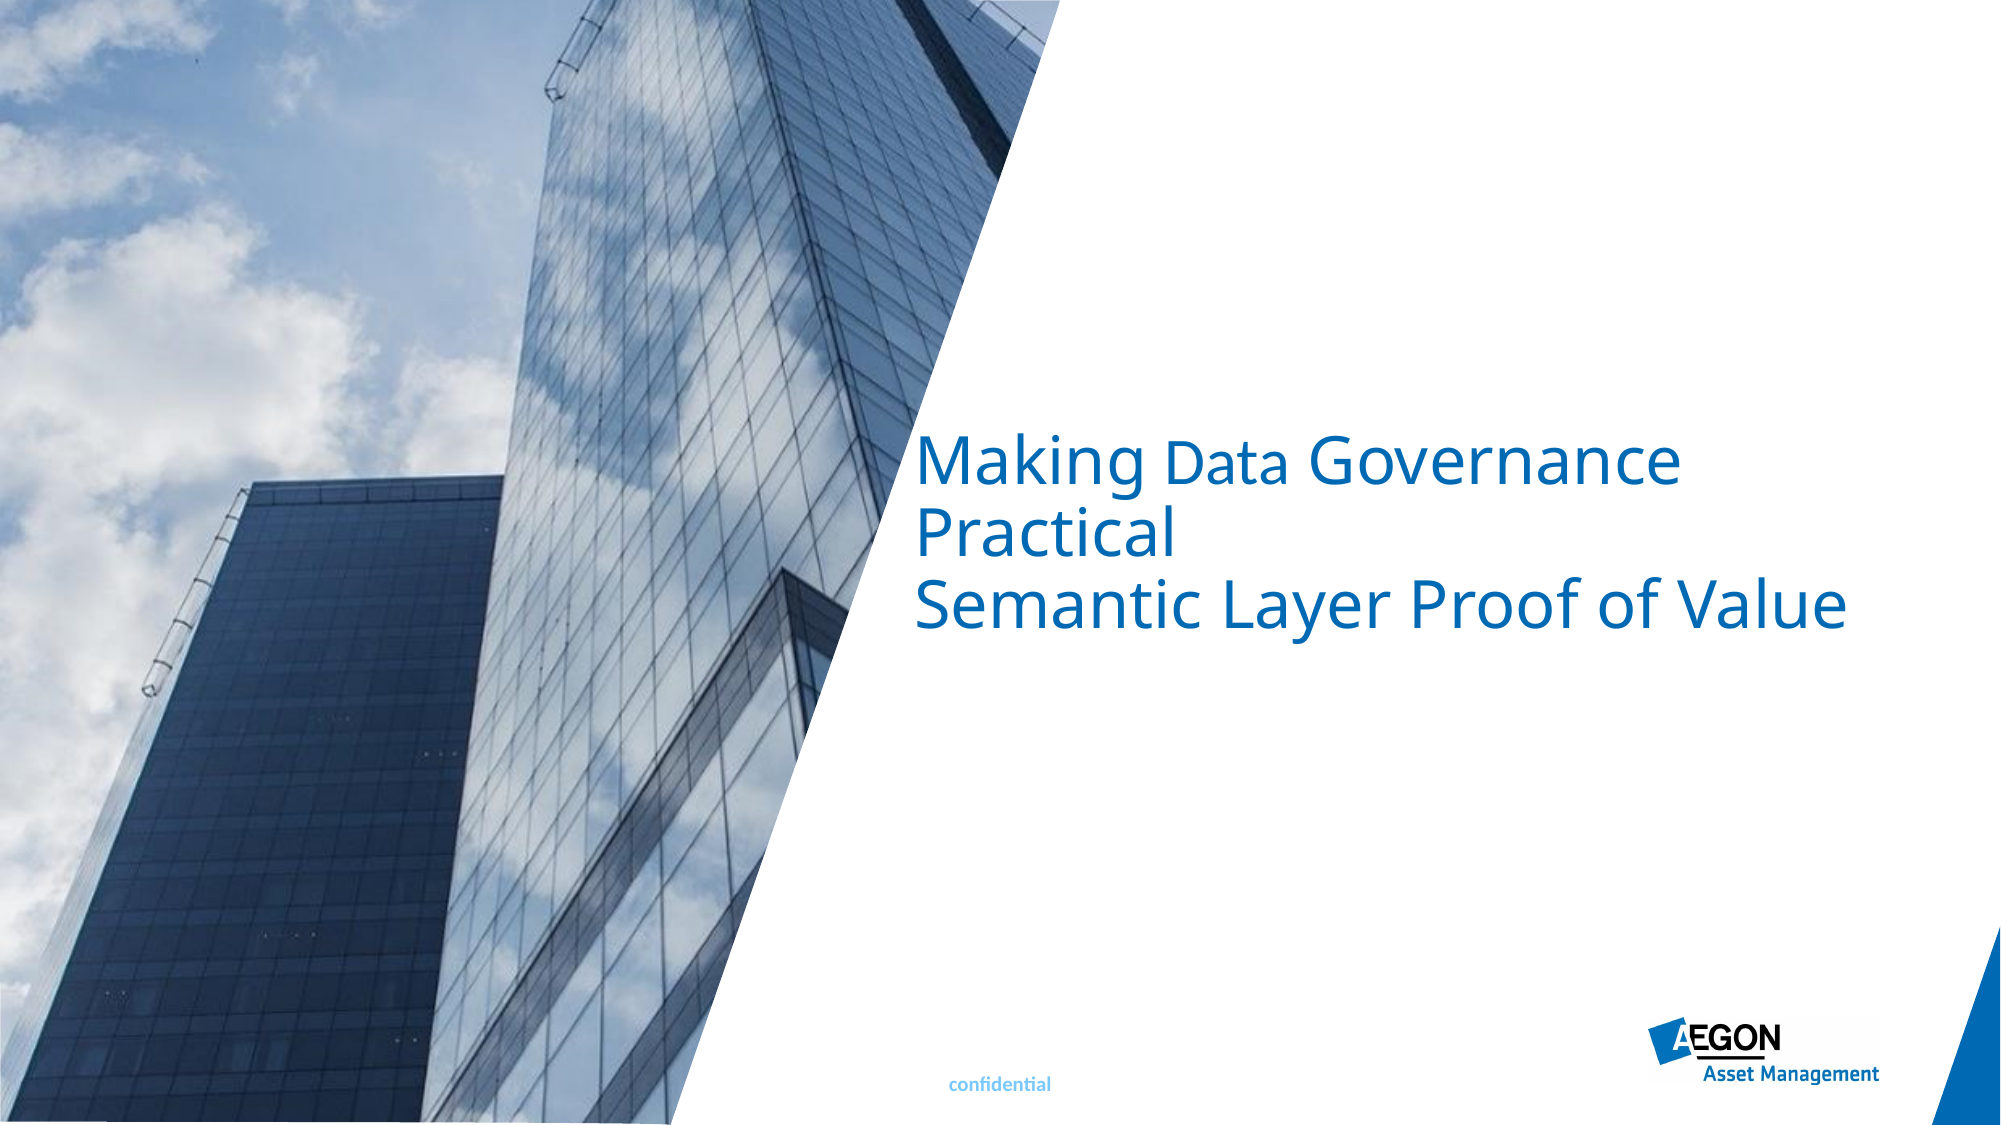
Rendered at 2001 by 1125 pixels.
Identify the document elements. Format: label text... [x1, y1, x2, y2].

picture [1648, 1017, 1879, 1085]
title Making Data Governance Practical Semantic Layer Proof of Value [1060, 427, 1928, 575]
picture [0, 0, 1060, 1125]
